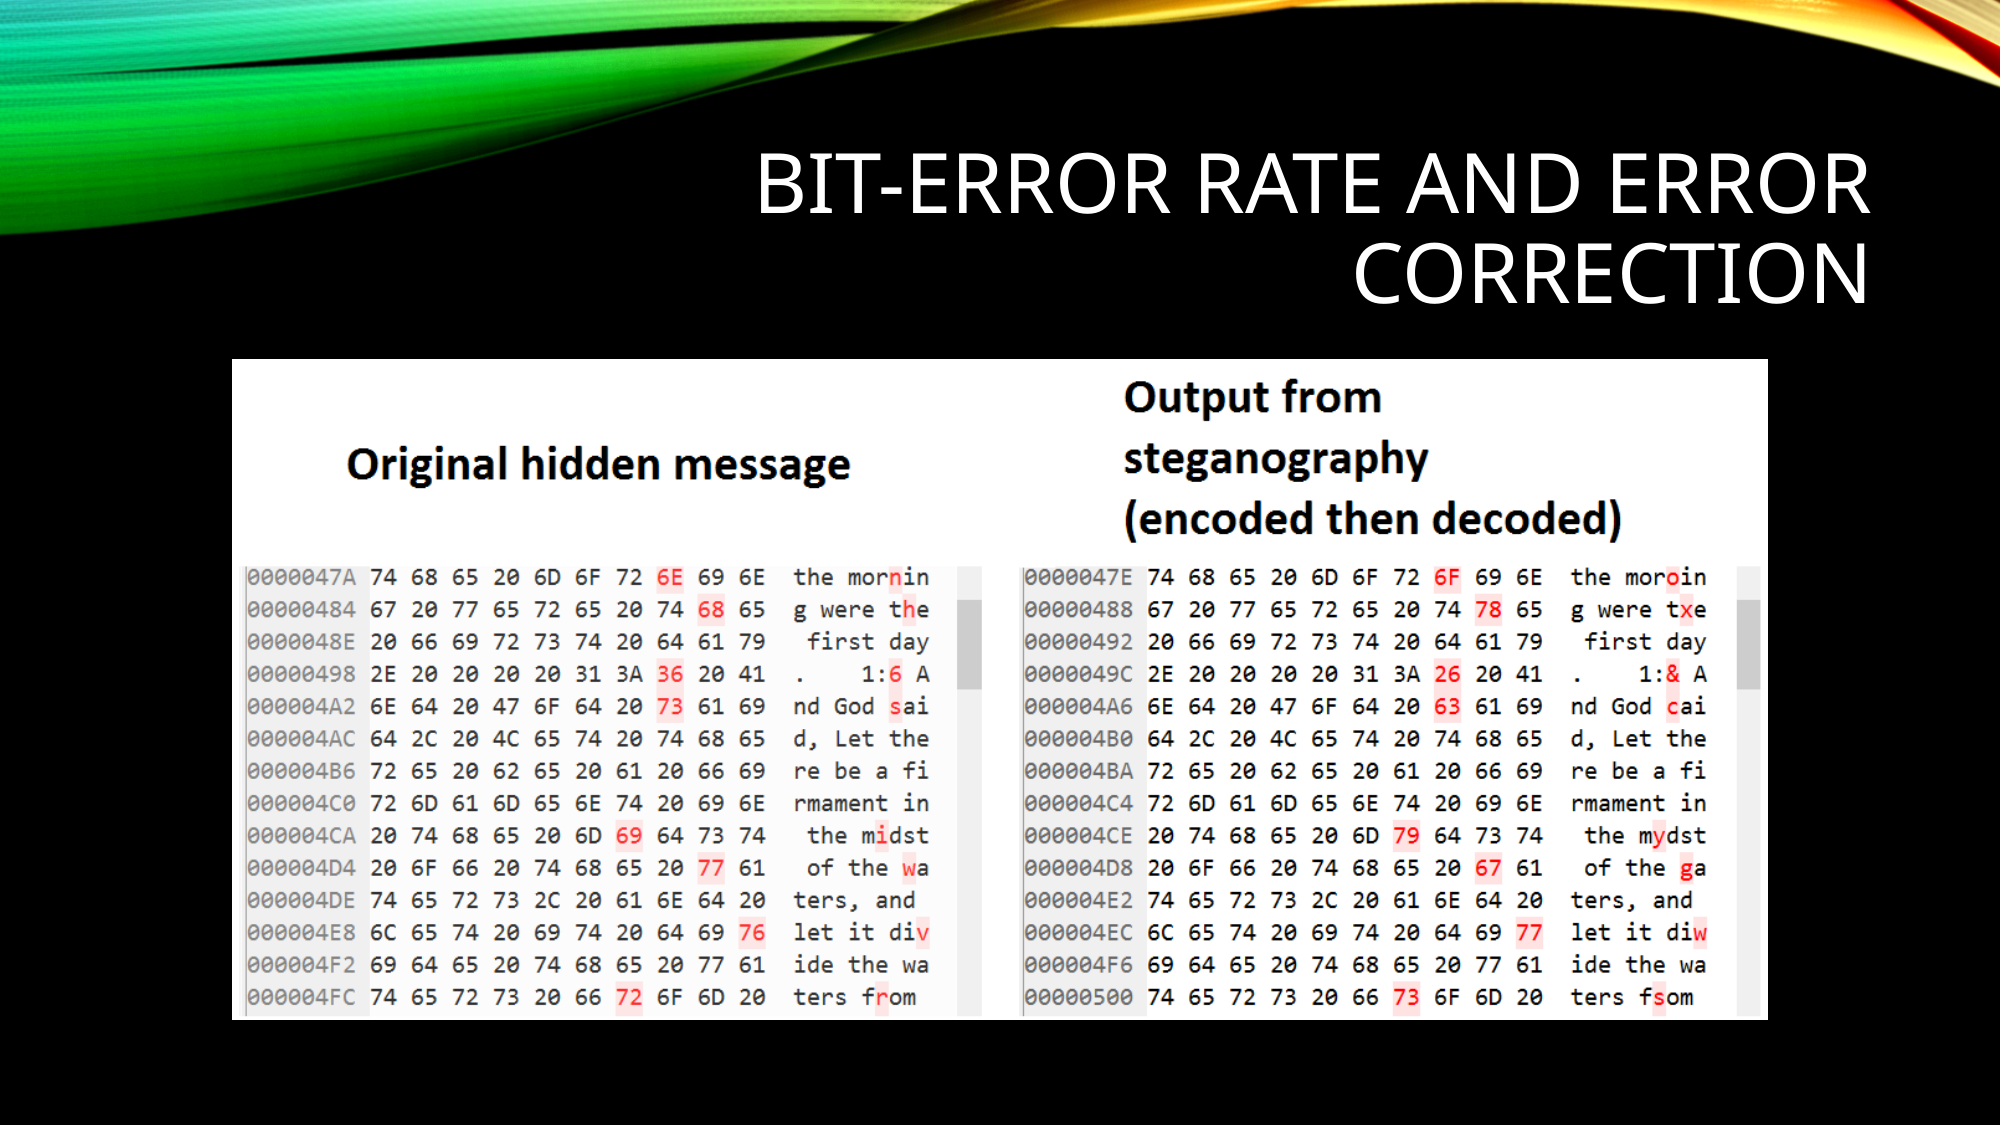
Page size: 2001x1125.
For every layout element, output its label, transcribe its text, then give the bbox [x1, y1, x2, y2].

title Bit-error rate and error correction [474, 125, 1888, 338]
picture [232, 359, 1768, 1021]
picture [0, 0, 2000, 237]
